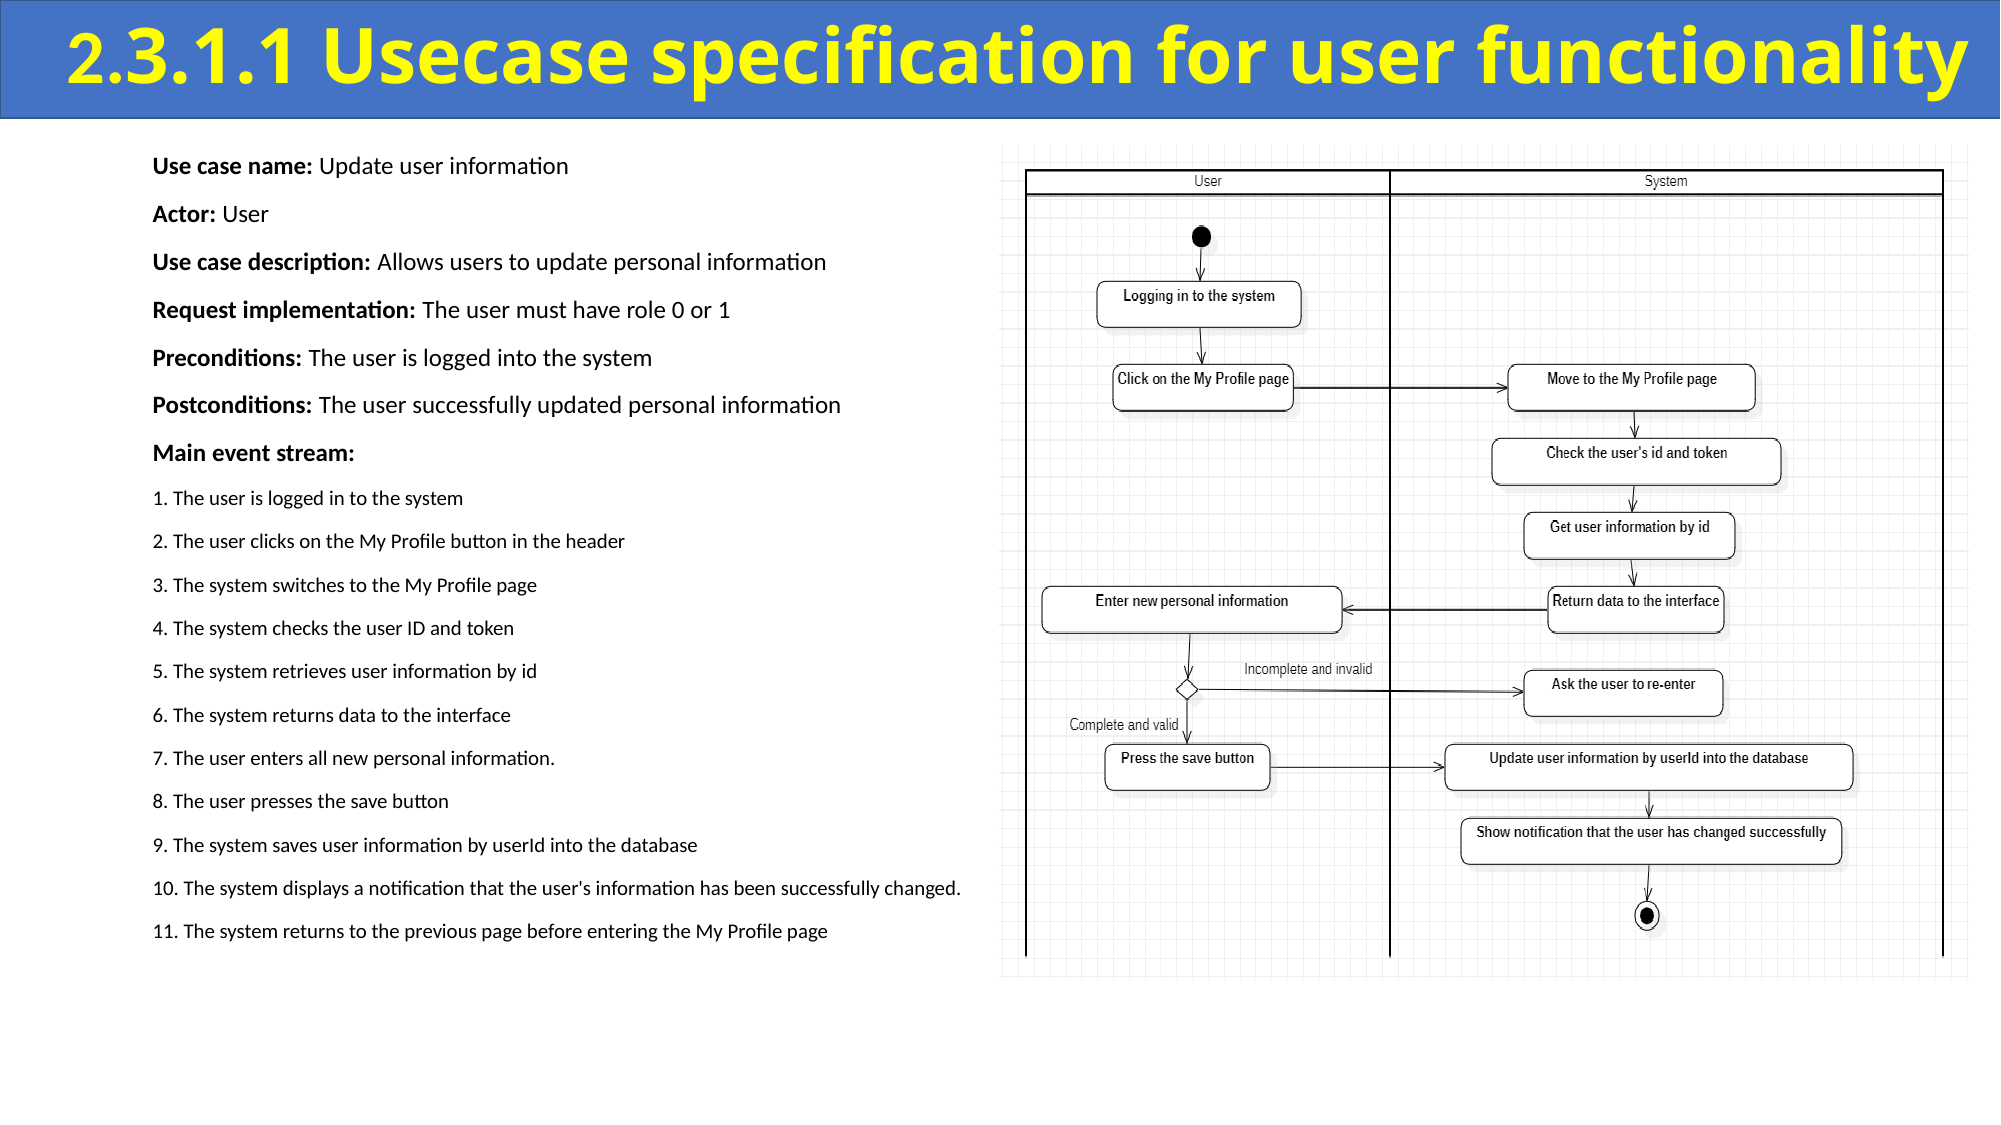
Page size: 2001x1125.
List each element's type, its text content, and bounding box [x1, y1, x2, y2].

text_box 2.3.1.1 Usecase specification for user functionality [0, 0, 2000, 118]
picture [999, 145, 1969, 980]
list Use case name: Update user information Actor: User Use case description: Allows users to update personal information Request implementation: The user must have role 0 or 1 Preconditions: The user is logged into the system Postconditions: The user successfully updated personal information Main event stream: 1. The user is logged in to the system 2. The user clicks on the My Profile button in the header 3. The system switches to the My Profile page 4. The system checks the user ID and token 5. The system retrieves user information by id 6. The system returns data to the interface 7. The user enters all new personal information. 8. The user presses the save button 9. The system saves user information by userId into the database 10. The system displays a notification that the user's information has been successfully changed. 11. The system returns to the previous page before entering the My Profile page [137, 145, 1000, 1055]
